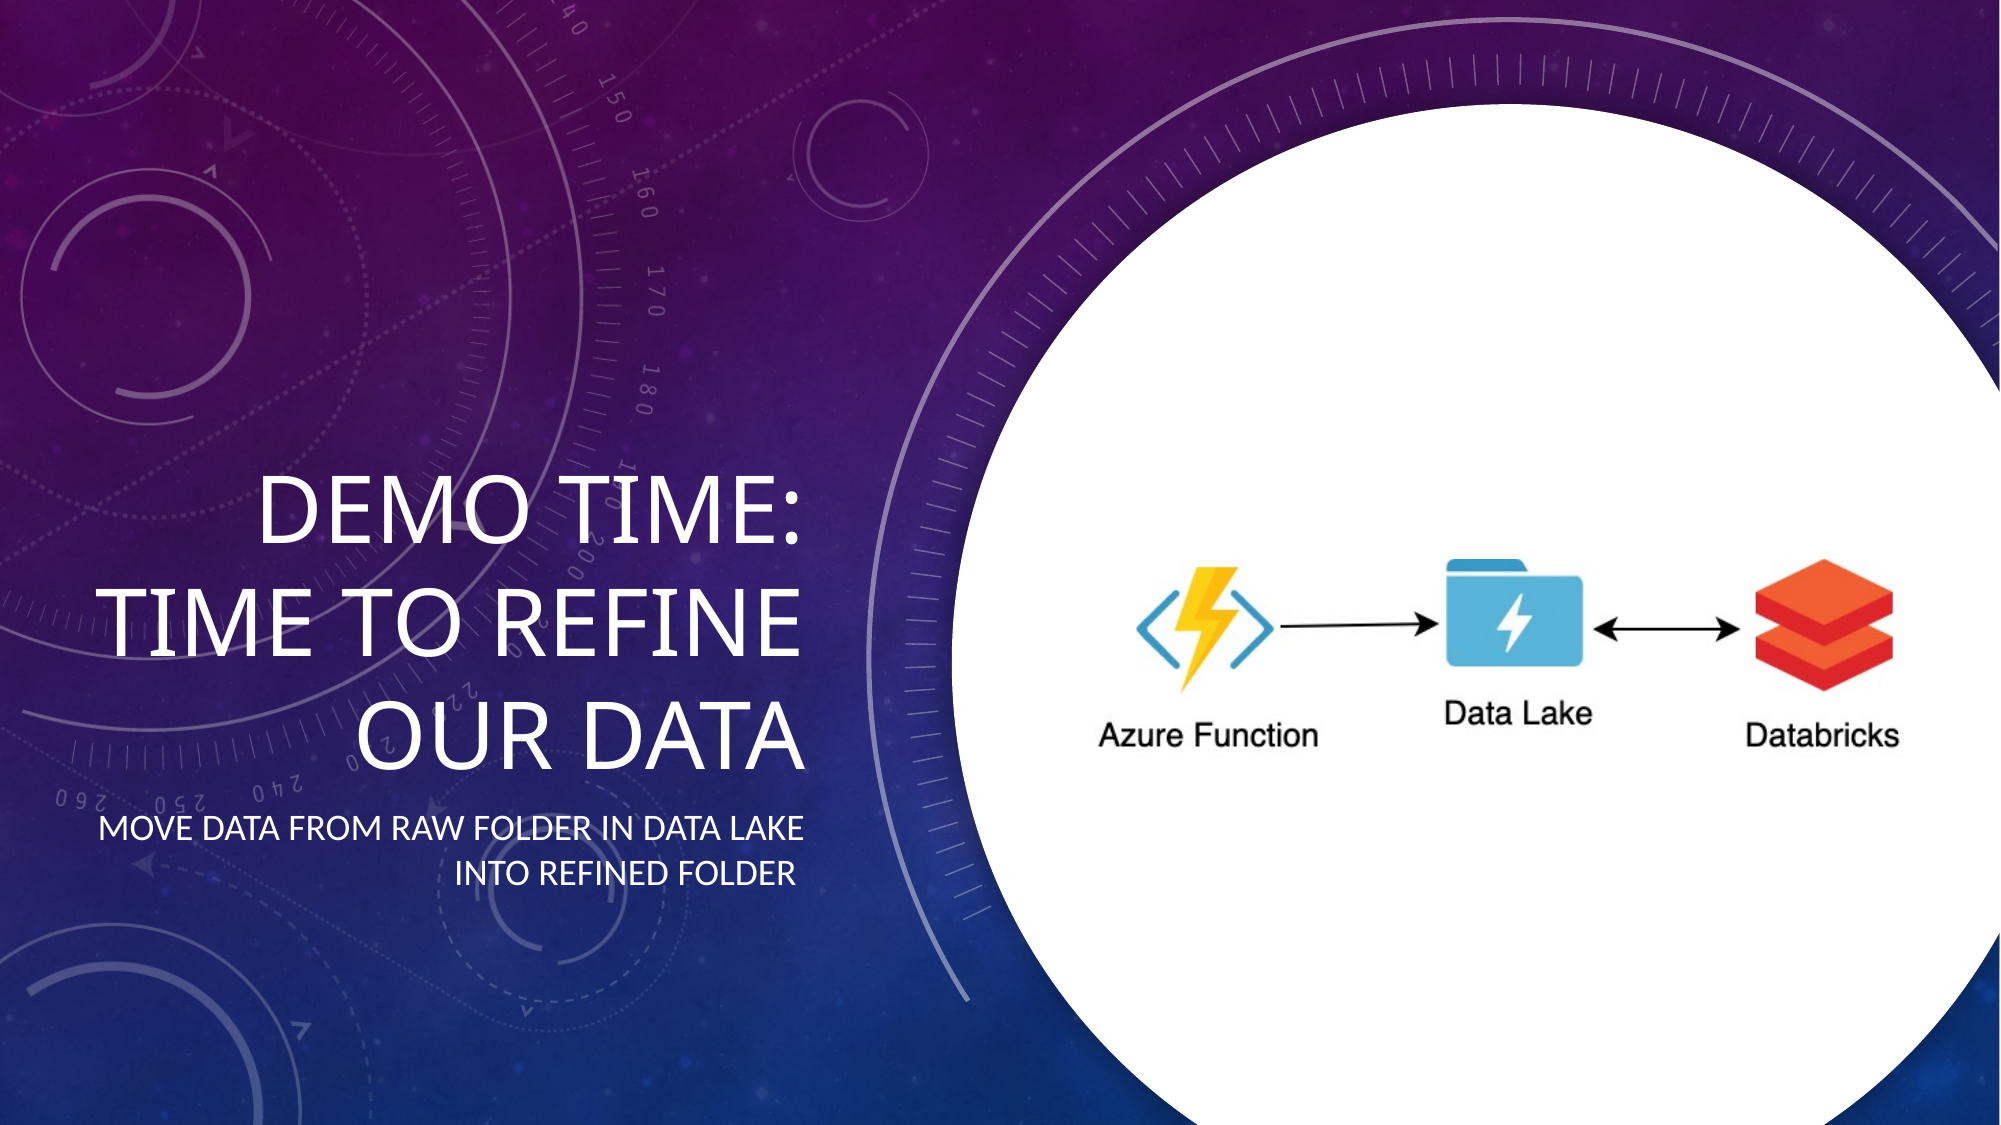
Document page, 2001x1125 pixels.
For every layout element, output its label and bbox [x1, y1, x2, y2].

picture [1092, 559, 1935, 766]
picture [0, 0, 2000, 1125]
text_box [904, 54, 2000, 914]
